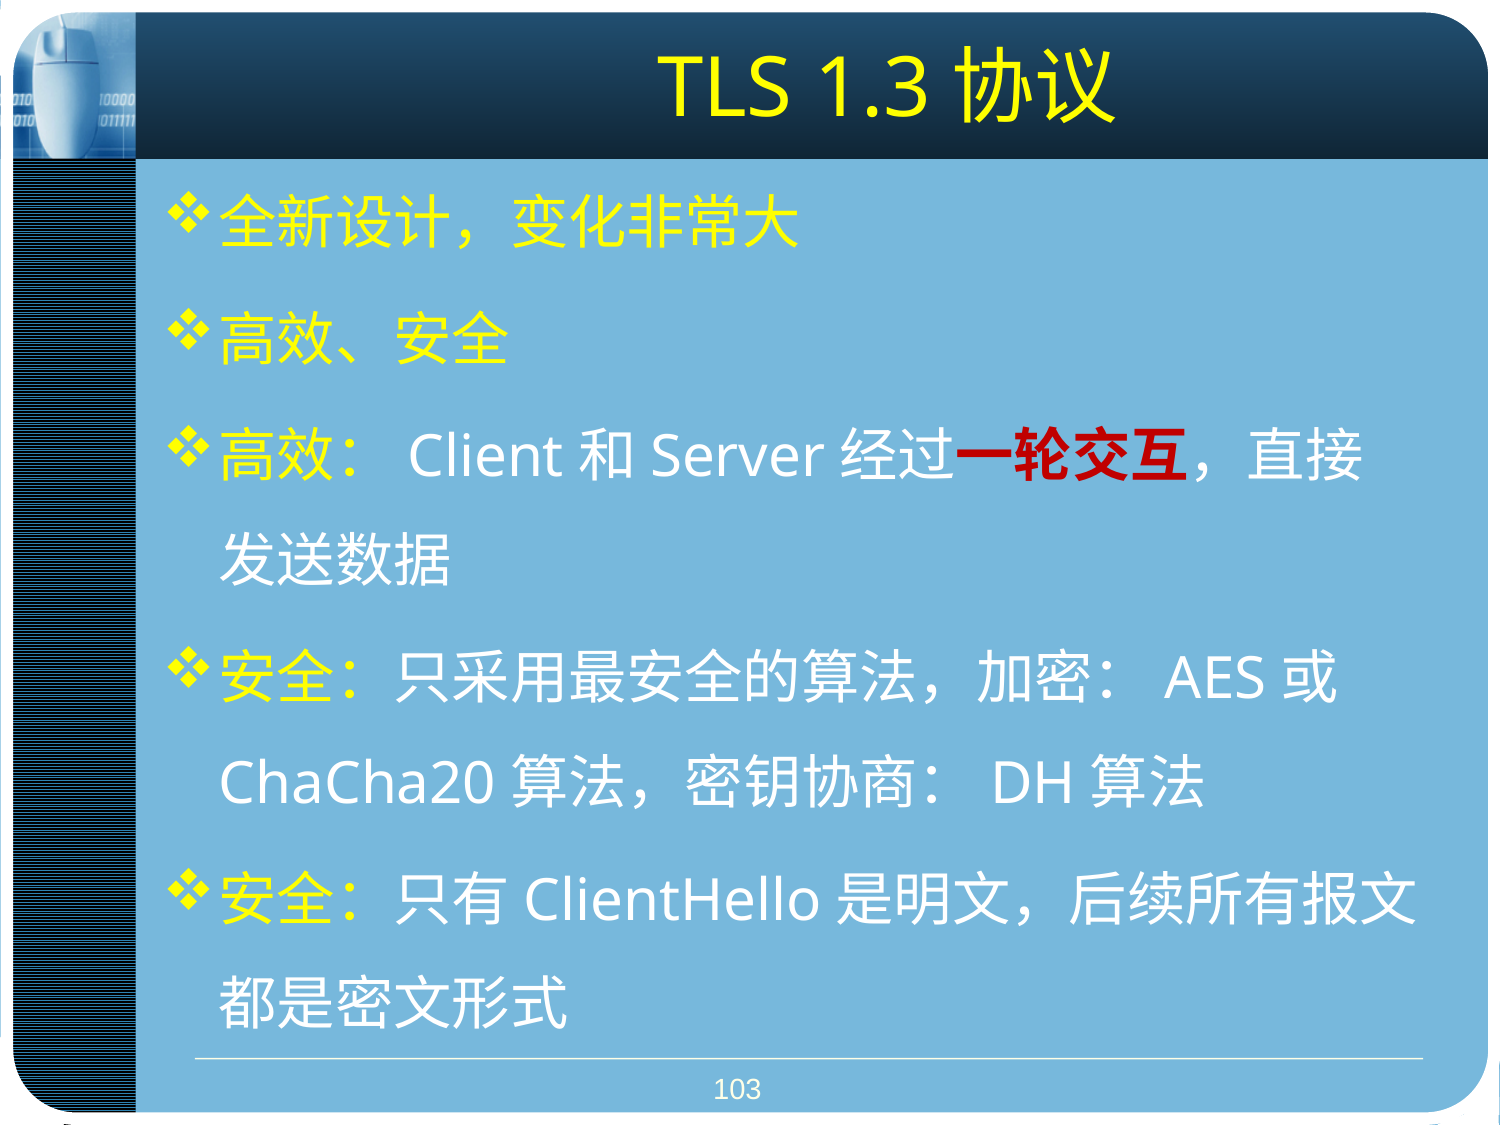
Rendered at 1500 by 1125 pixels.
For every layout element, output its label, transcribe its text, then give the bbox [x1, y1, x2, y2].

slide_number 103 [562, 1062, 913, 1113]
text_box 全新设计，变化非常大 高效、安全 高效：Client和Server经过一轮交互，直接发送数据 安全：只采用最安全的算法，加密：AES或ChaCha20算法，密钥协商：DH算法 安全：只有ClientHello是明文，后续所有报文都是密文形式 [147, 142, 1435, 943]
picture [14, 13, 136, 158]
title TLS 1.3协议 [275, 23, 1500, 142]
